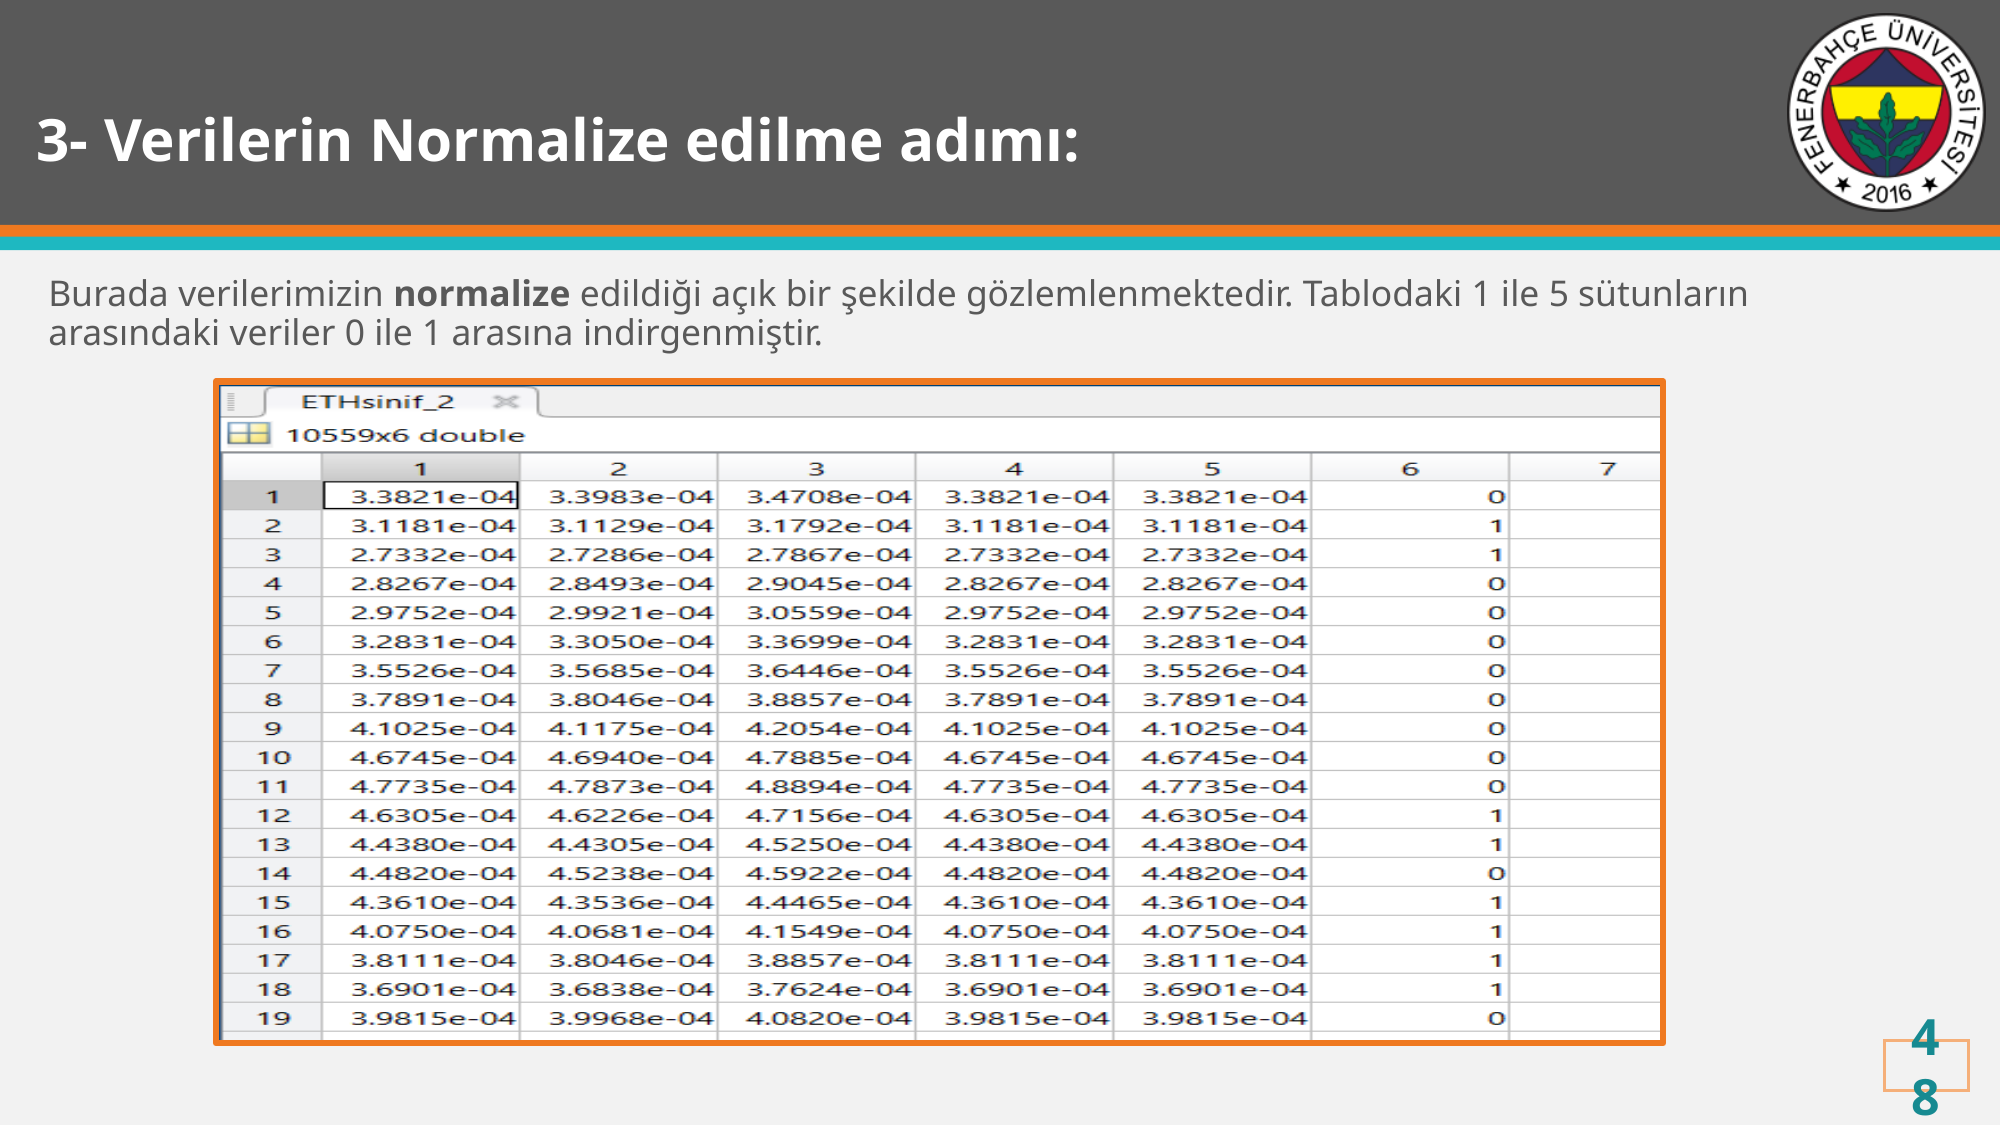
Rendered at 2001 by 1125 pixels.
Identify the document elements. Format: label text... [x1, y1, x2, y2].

title 3- Verilerin Normalize edilme adımı: [21, 91, 1787, 182]
text_box 48 [1883, 1039, 1969, 1092]
list Burada verilerimizin normalize edildiği açık bir şekilde gözlemlenmektedir. Tablodaki 1 ile 5 sütunların arasındaki veriler 0 ile 1 arasına indirgenmiştir. [33, 268, 1846, 857]
picture [218, 384, 1661, 1041]
picture [1787, 13, 1986, 212]
